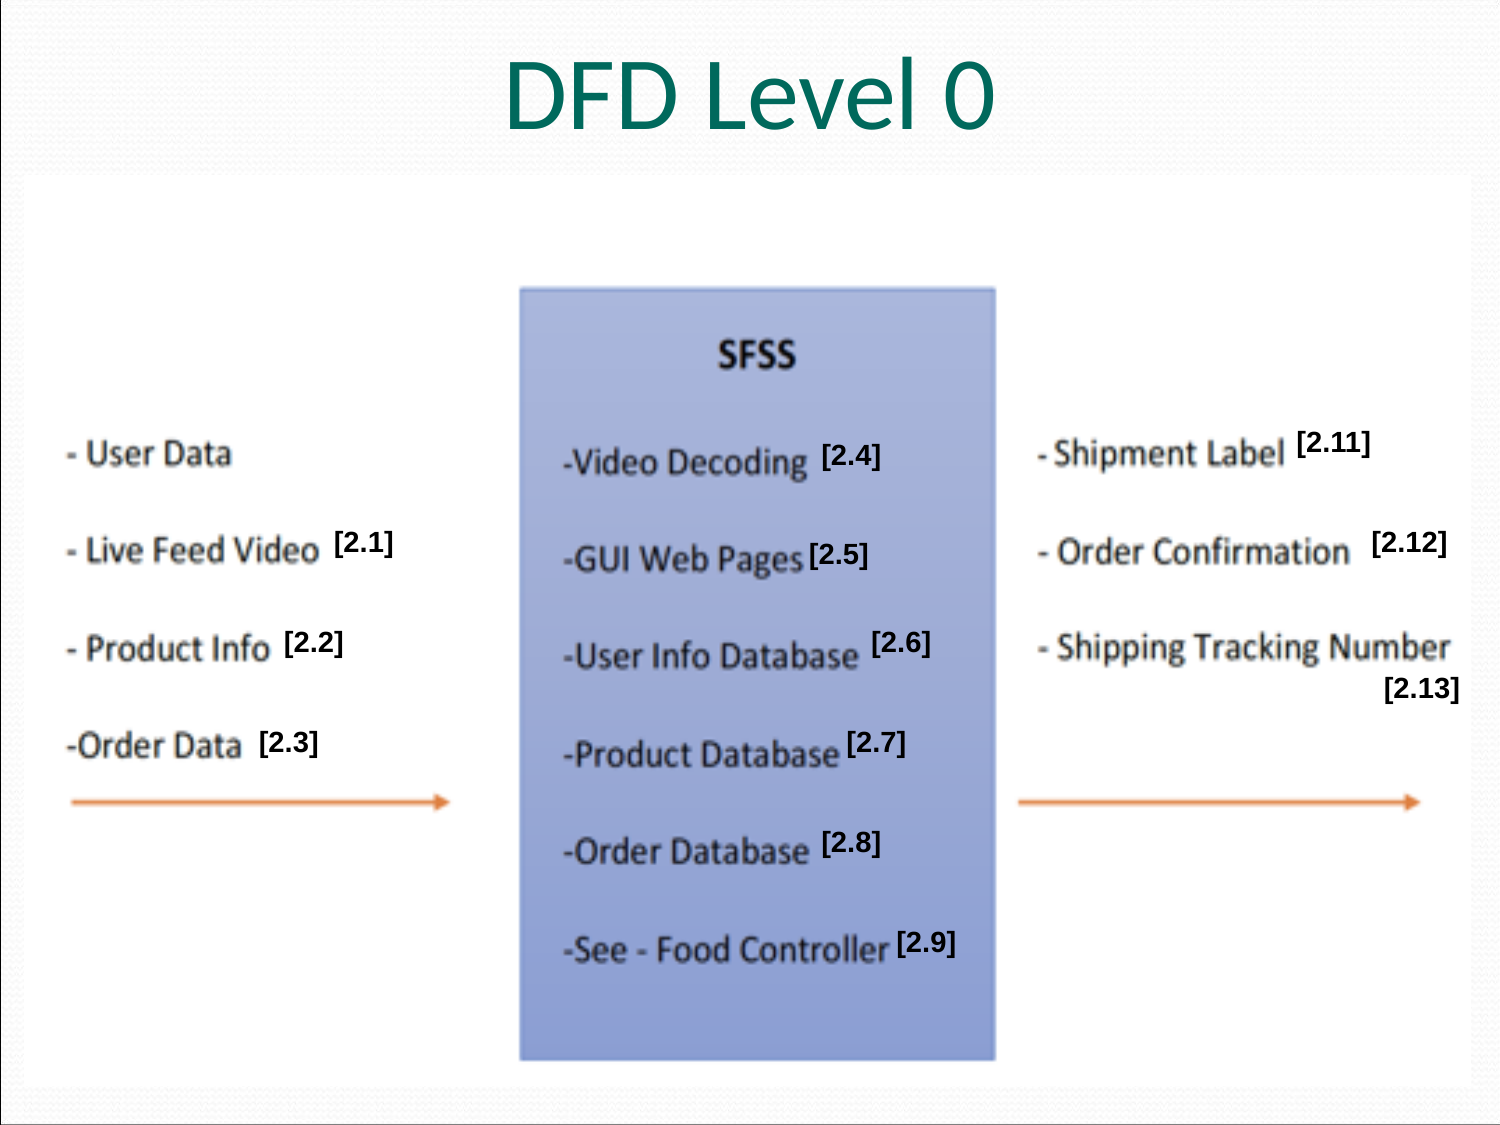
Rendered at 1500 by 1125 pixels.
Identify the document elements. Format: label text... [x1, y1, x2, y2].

text_box [2.13] [1474, 654, 1484, 734]
picture [0, 0, 1500, 1125]
title DFD Level 0 [75, 37, 1425, 151]
